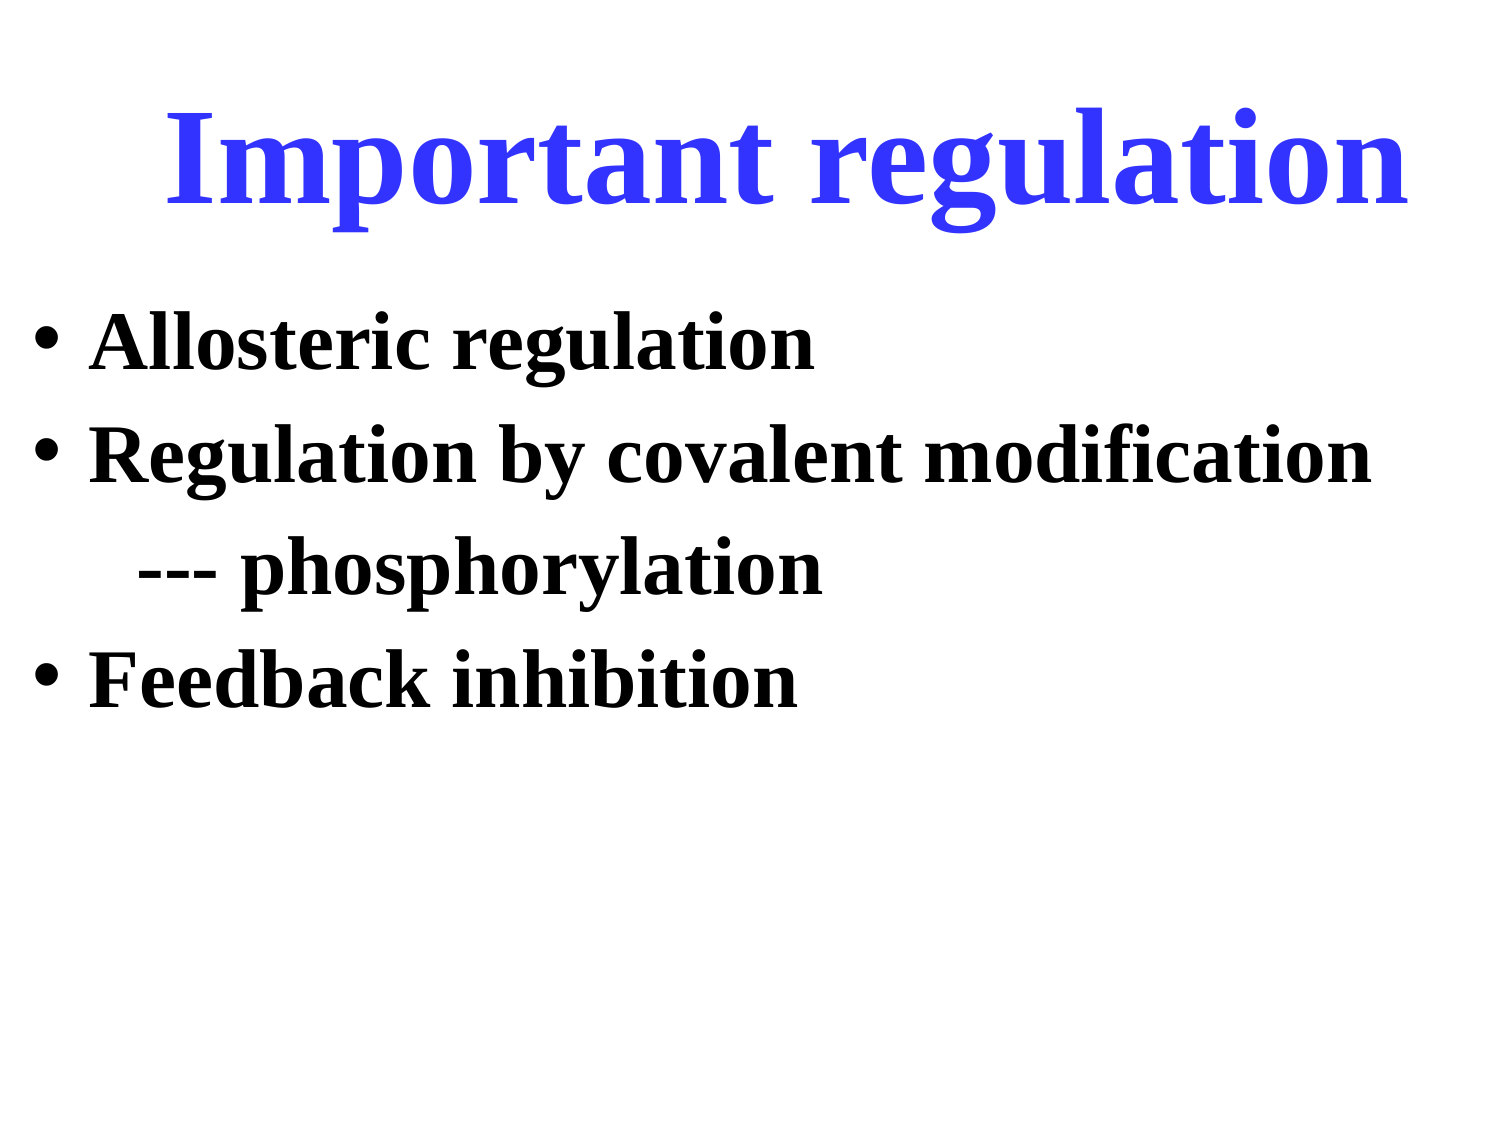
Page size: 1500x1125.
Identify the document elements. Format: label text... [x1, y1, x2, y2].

list Allosteric regulation Regulation by covalent modification --- phosphorylation Feedback inhibition [17, 196, 1500, 1125]
title Important regulation [111, 54, 1463, 196]
